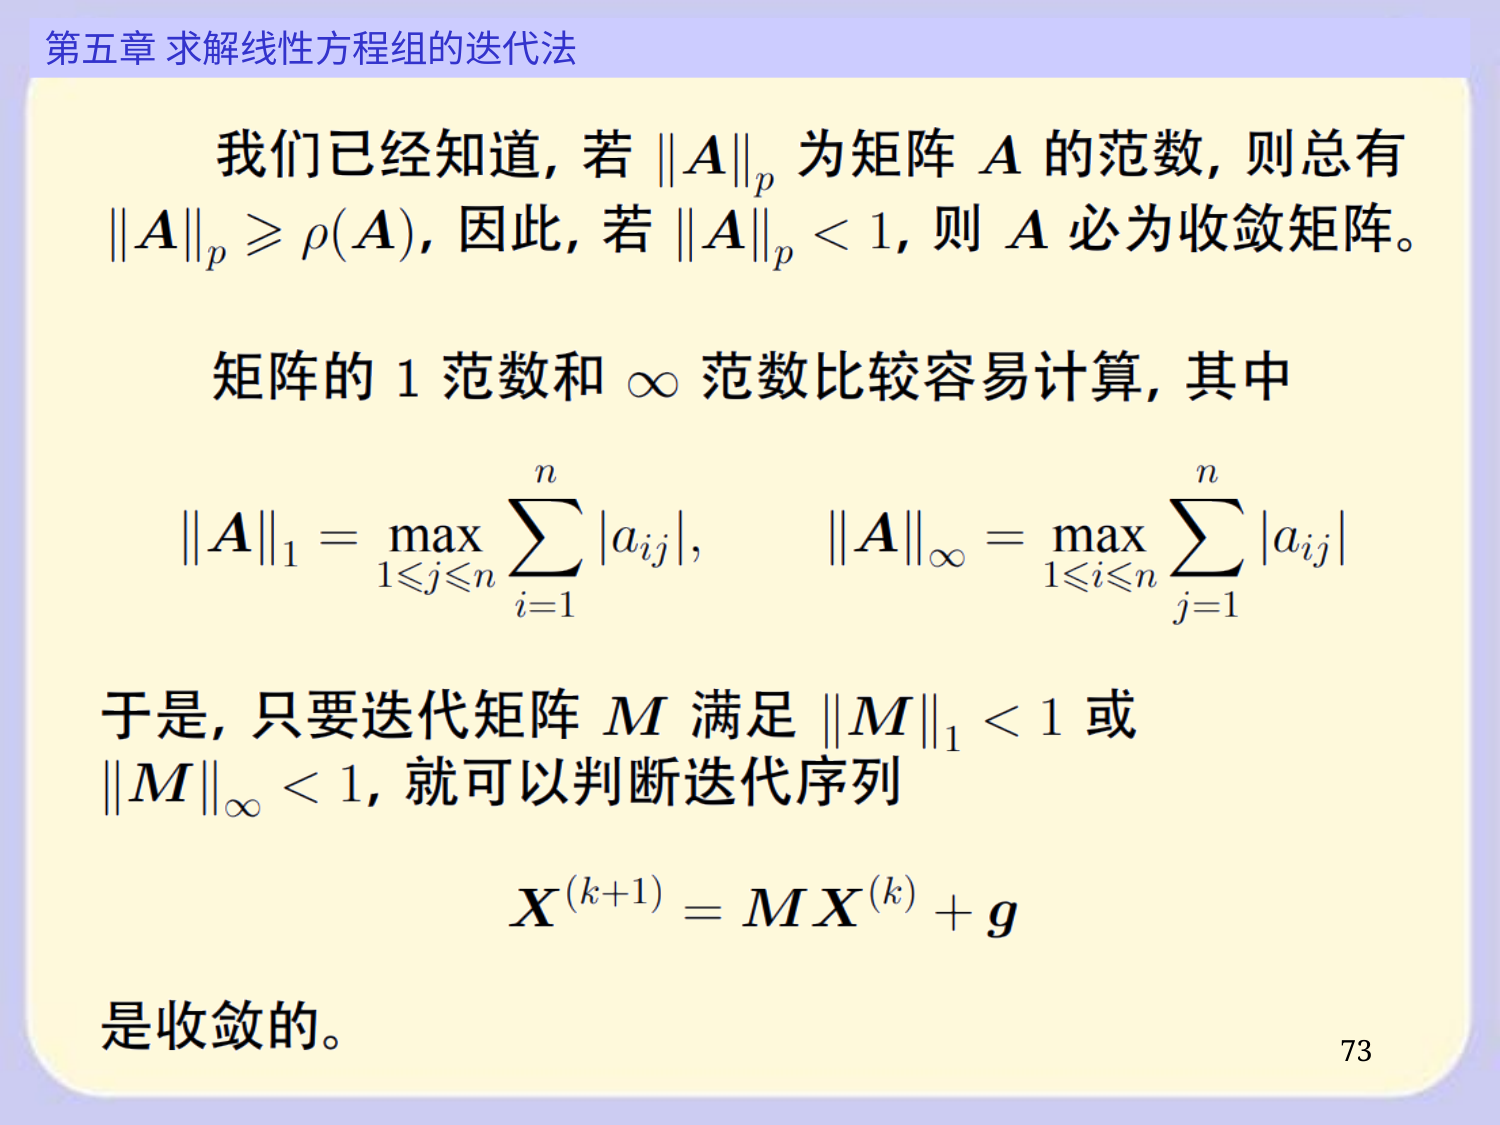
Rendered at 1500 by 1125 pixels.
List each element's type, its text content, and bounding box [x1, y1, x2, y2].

slide_number 73 [1074, 1090, 1388, 1101]
picture [0, 0, 1500, 1125]
text_box 第五章 求解线性方程组的迭代法 [29, 17, 1471, 78]
